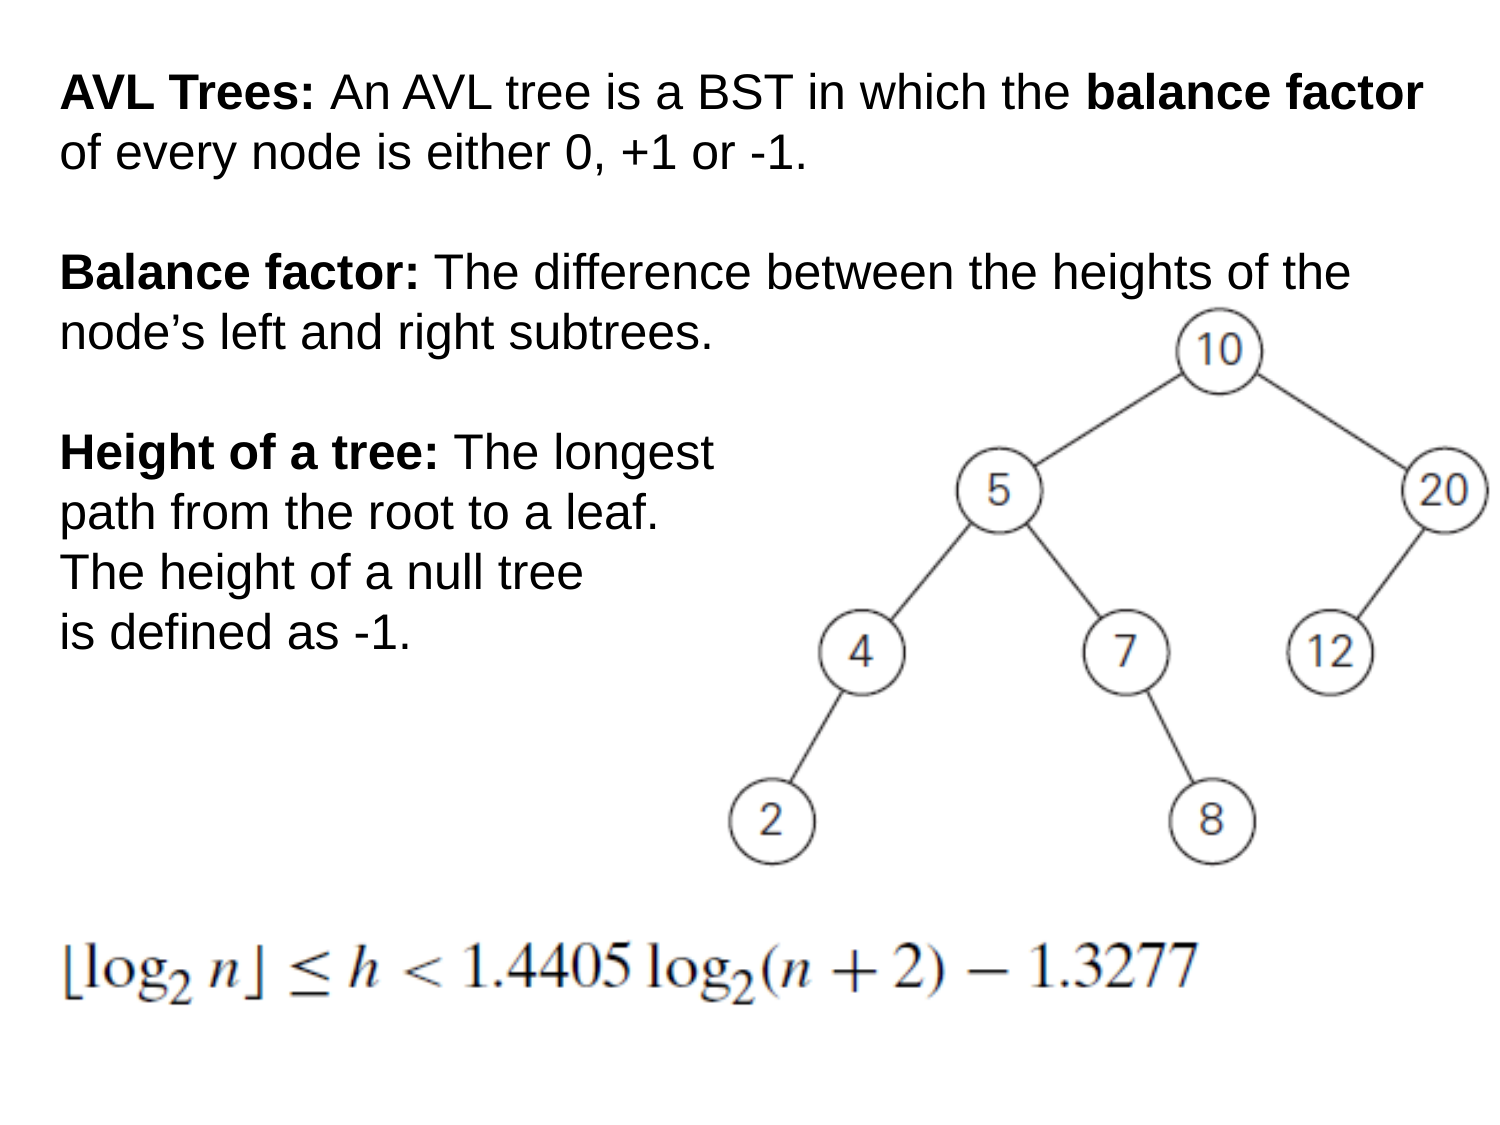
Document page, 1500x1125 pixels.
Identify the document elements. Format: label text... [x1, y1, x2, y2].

picture [44, 921, 1202, 1021]
text_box AVL Trees: An AVL tree is a BST in which the balance factor of every node is either 0, +1 or -1. Balance factor: The difference between the heights of the node’s left and right subtrees. Height of a tree: The longest path from the root to a leaf. The height of a null tree is defined as -1. [44, 44, 1455, 693]
picture [715, 301, 1500, 877]
